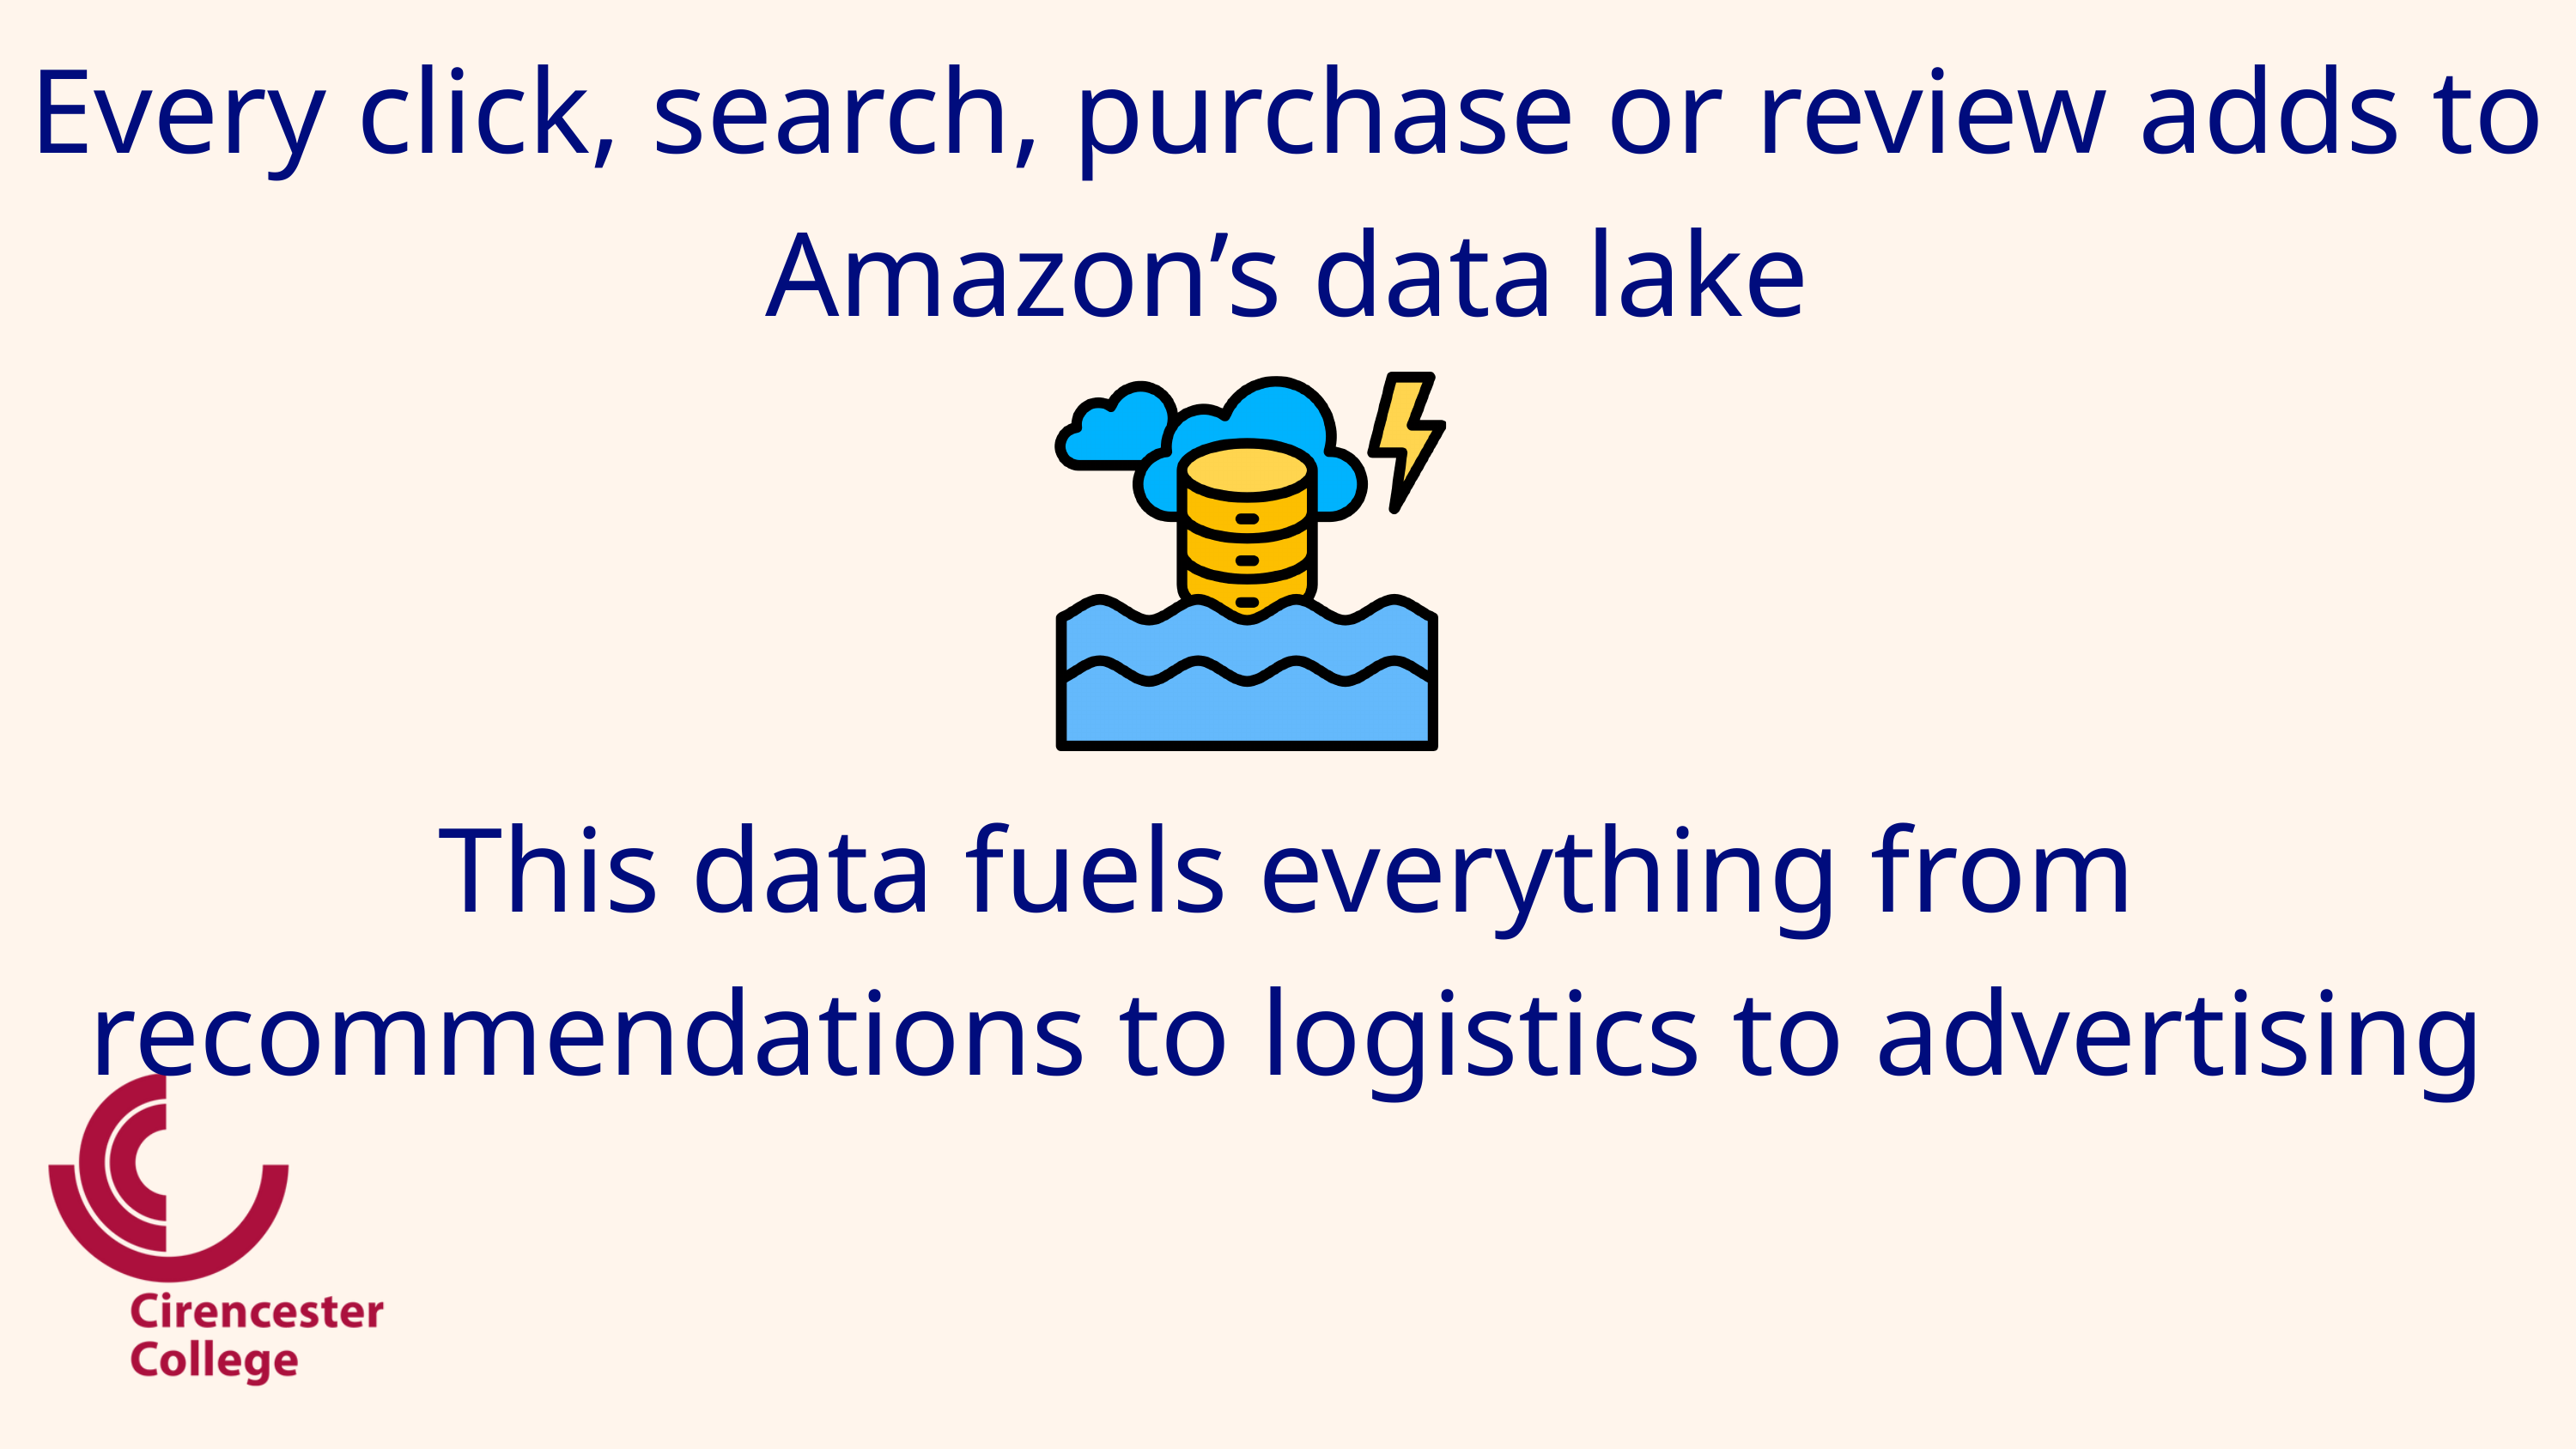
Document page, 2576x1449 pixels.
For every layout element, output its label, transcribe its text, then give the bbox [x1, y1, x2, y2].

text_box [1054, 372, 1447, 751]
text_box Every click, search, purchase or review adds to Amazon’s data lake [0, 14, 2576, 340]
text_box This data fuels everything from recommendations to logistics to advertising [0, 773, 2576, 1099]
text_box [34, 1099, 398, 1413]
